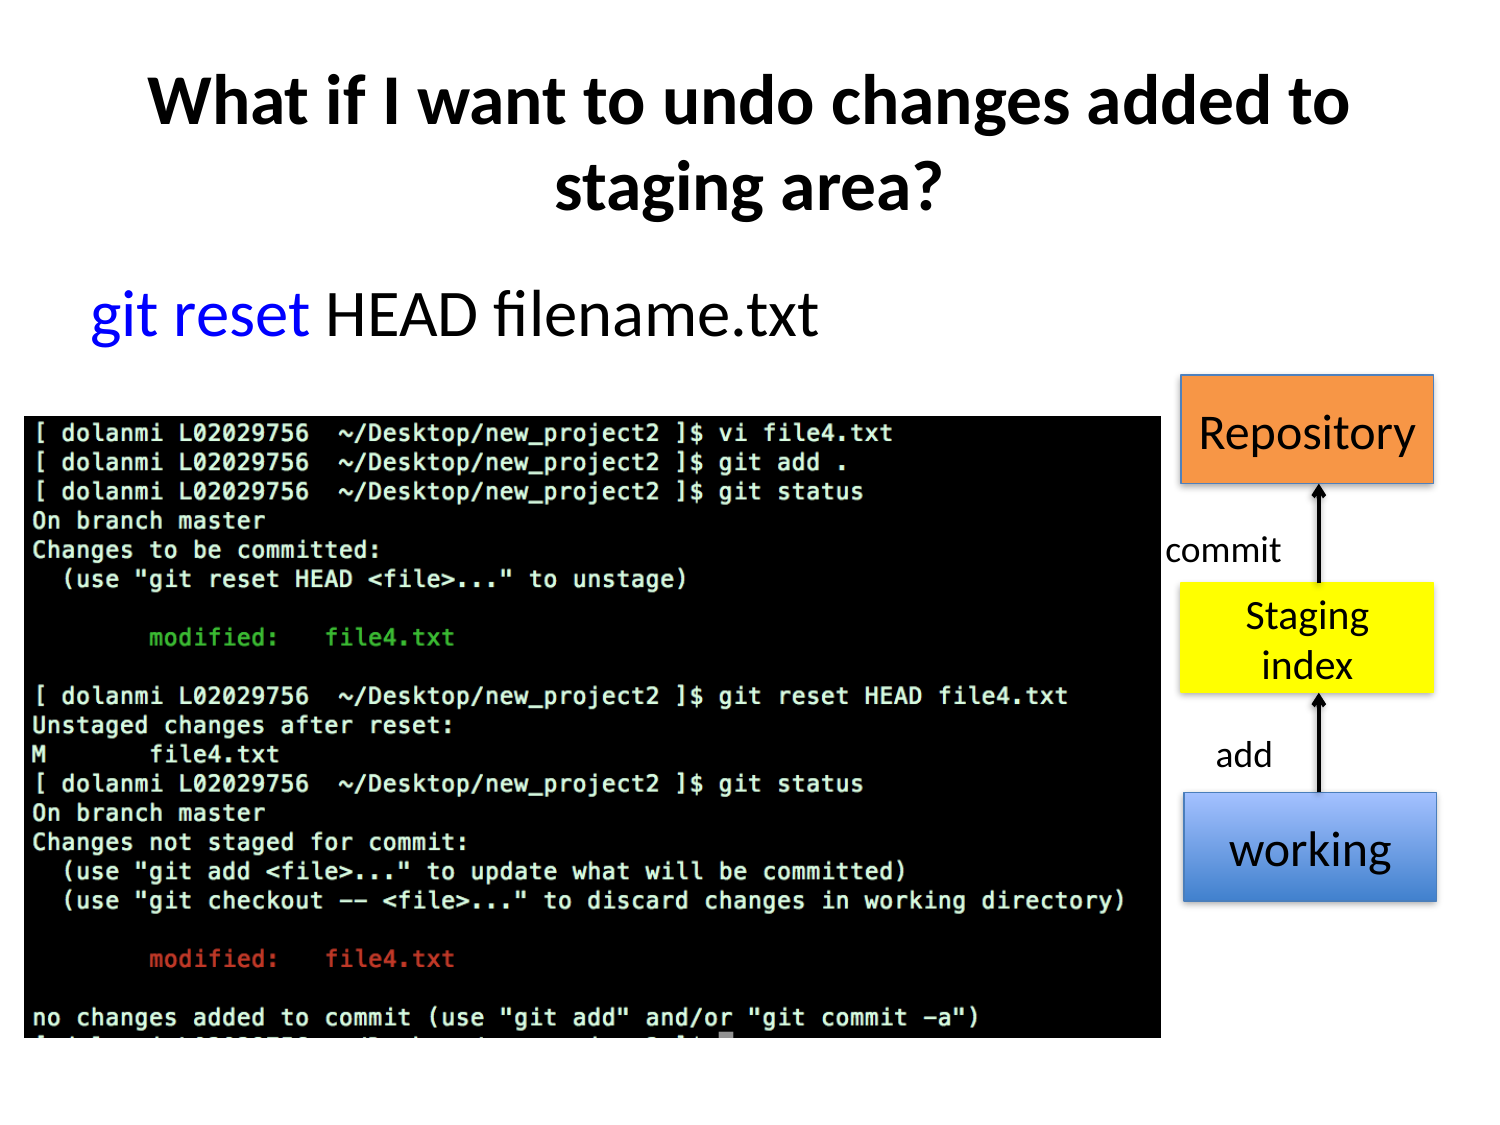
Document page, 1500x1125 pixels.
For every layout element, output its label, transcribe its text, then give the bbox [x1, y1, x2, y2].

list git reset HEAD filename.txt [75, 262, 1425, 1005]
picture [24, 416, 1161, 1038]
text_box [1173, 374, 1437, 902]
title What if I want to undo changes added to staging area? [75, 45, 1425, 233]
